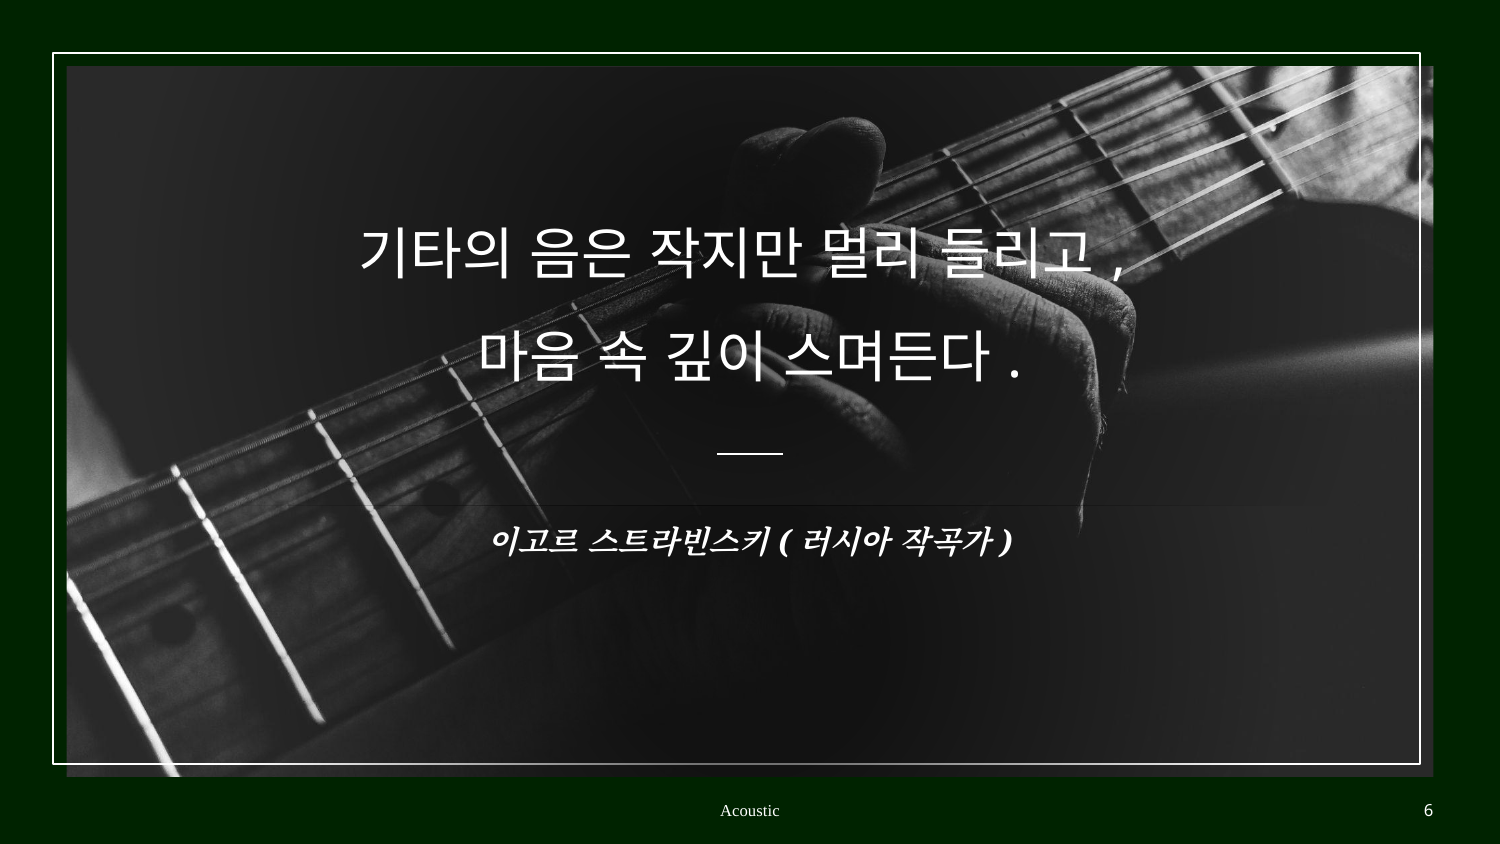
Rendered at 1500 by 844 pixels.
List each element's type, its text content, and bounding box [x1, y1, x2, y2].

footer Acoustic [407, 787, 1093, 833]
text_box [53, 53, 1421, 765]
picture [66, 66, 1434, 778]
slide_number 6 [1161, 787, 1434, 833]
